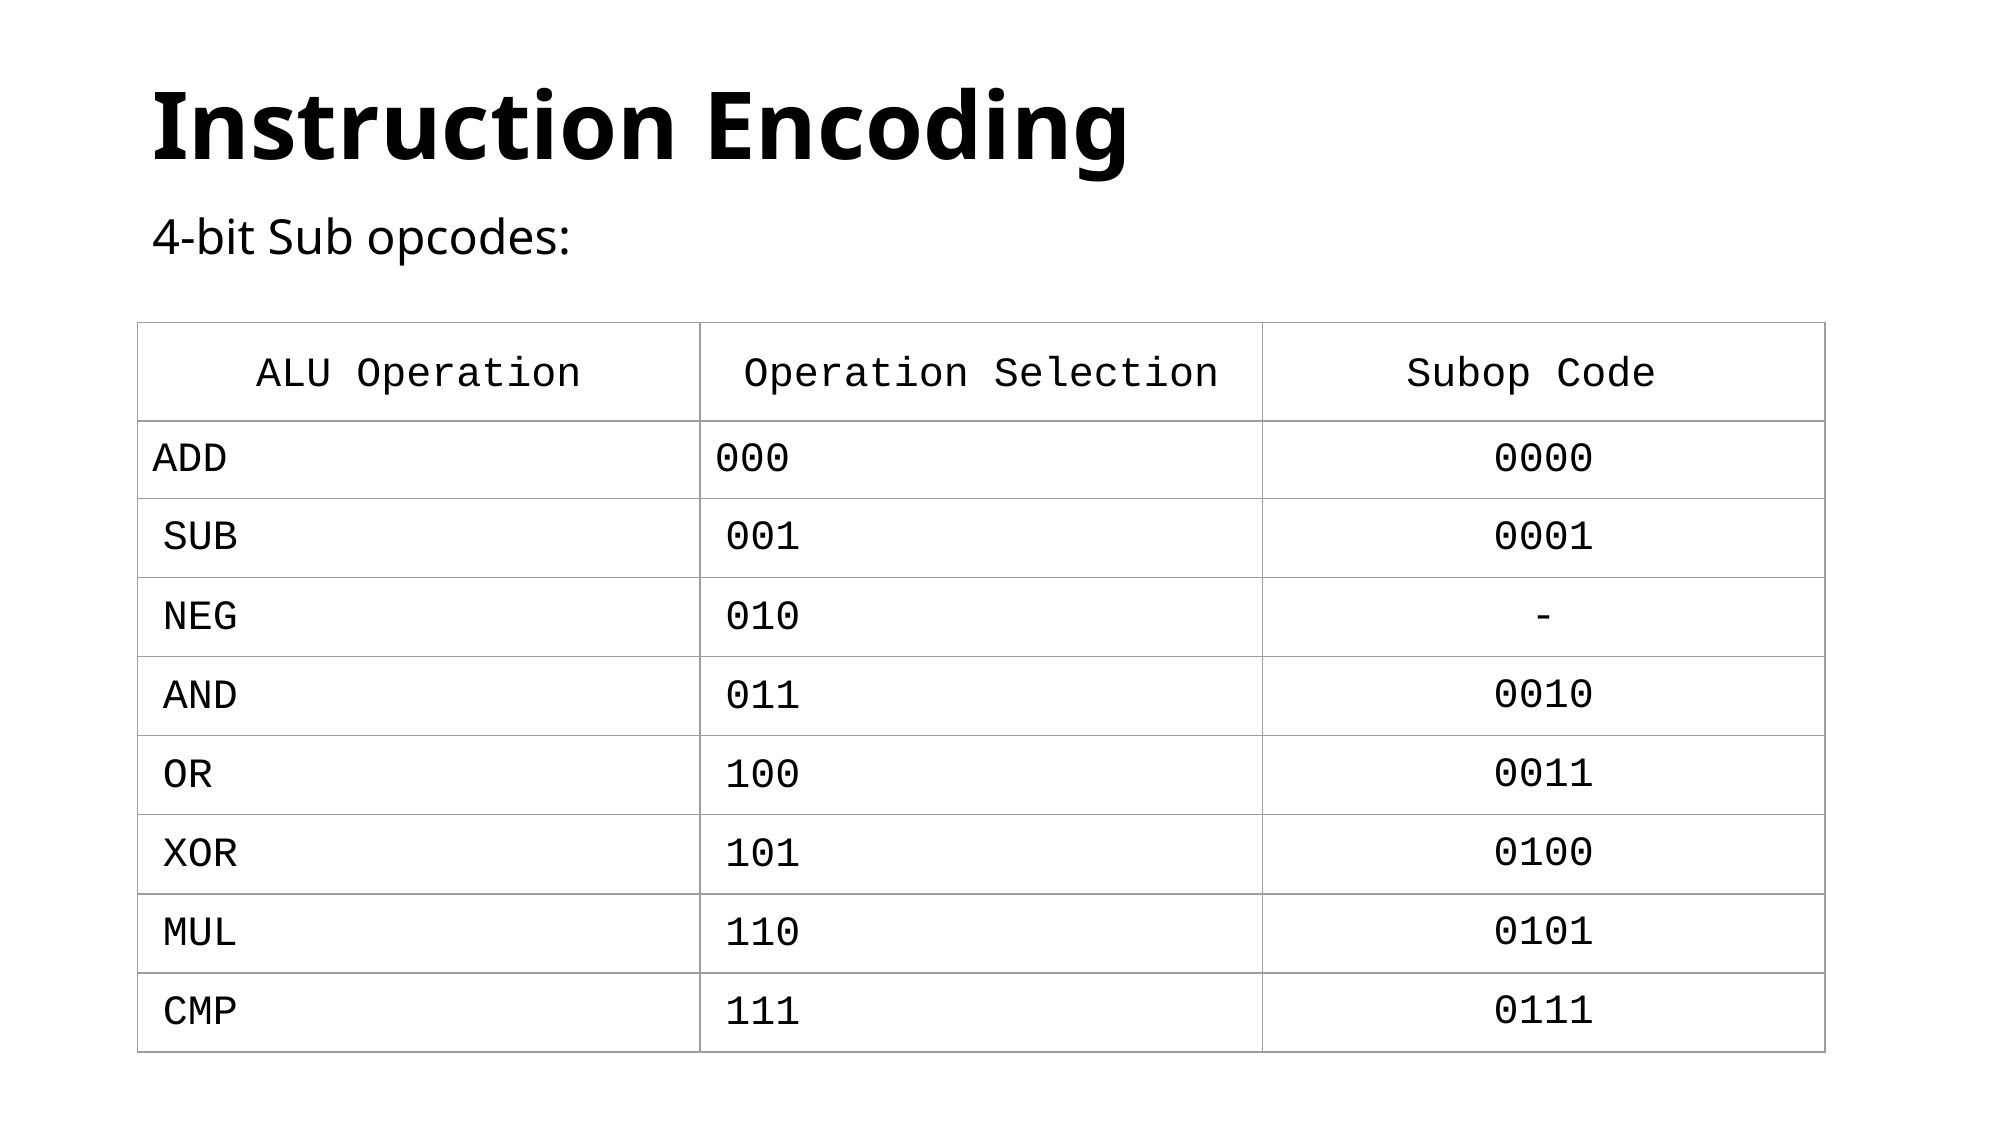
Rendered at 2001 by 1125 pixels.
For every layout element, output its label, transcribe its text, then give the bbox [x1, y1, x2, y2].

table_cell - [1263, 578, 1824, 656]
table_cell 110 [701, 895, 1262, 972]
table_cell XOR [138, 815, 699, 893]
table_header ALU Operation [138, 323, 699, 420]
table_cell 100 [701, 736, 1262, 814]
table_cell OR [138, 736, 699, 814]
table_cell CMP [138, 974, 699, 1051]
text_box 4-bit Sub opcodes: [137, 197, 2000, 280]
table_cell 0101 [1263, 895, 1824, 972]
table_header Subop Code [1263, 323, 1824, 420]
table_cell 010 [701, 578, 1262, 656]
table_cell SUB [138, 499, 699, 577]
table_cell 0000 [1263, 422, 1824, 498]
table_cell 001 [701, 499, 1262, 577]
table_cell 0100 [1263, 815, 1824, 893]
table_header Operation Selection [701, 323, 1262, 420]
table_cell 101 [701, 815, 1262, 893]
table_cell 011 [701, 657, 1262, 735]
table_cell 000 [701, 422, 1262, 498]
title Instruction Encoding [137, 41, 1863, 197]
table_cell MUL [138, 895, 699, 972]
table_cell 111 [701, 974, 1262, 1051]
table_cell 0010 [1263, 657, 1824, 735]
table_cell NEG [138, 578, 699, 656]
table_cell 0001 [1263, 499, 1824, 577]
table_cell AND [138, 657, 699, 735]
table_cell 0111 [1263, 974, 1824, 1051]
table_cell 0011 [1263, 736, 1824, 814]
table_cell ADD [138, 422, 699, 498]
